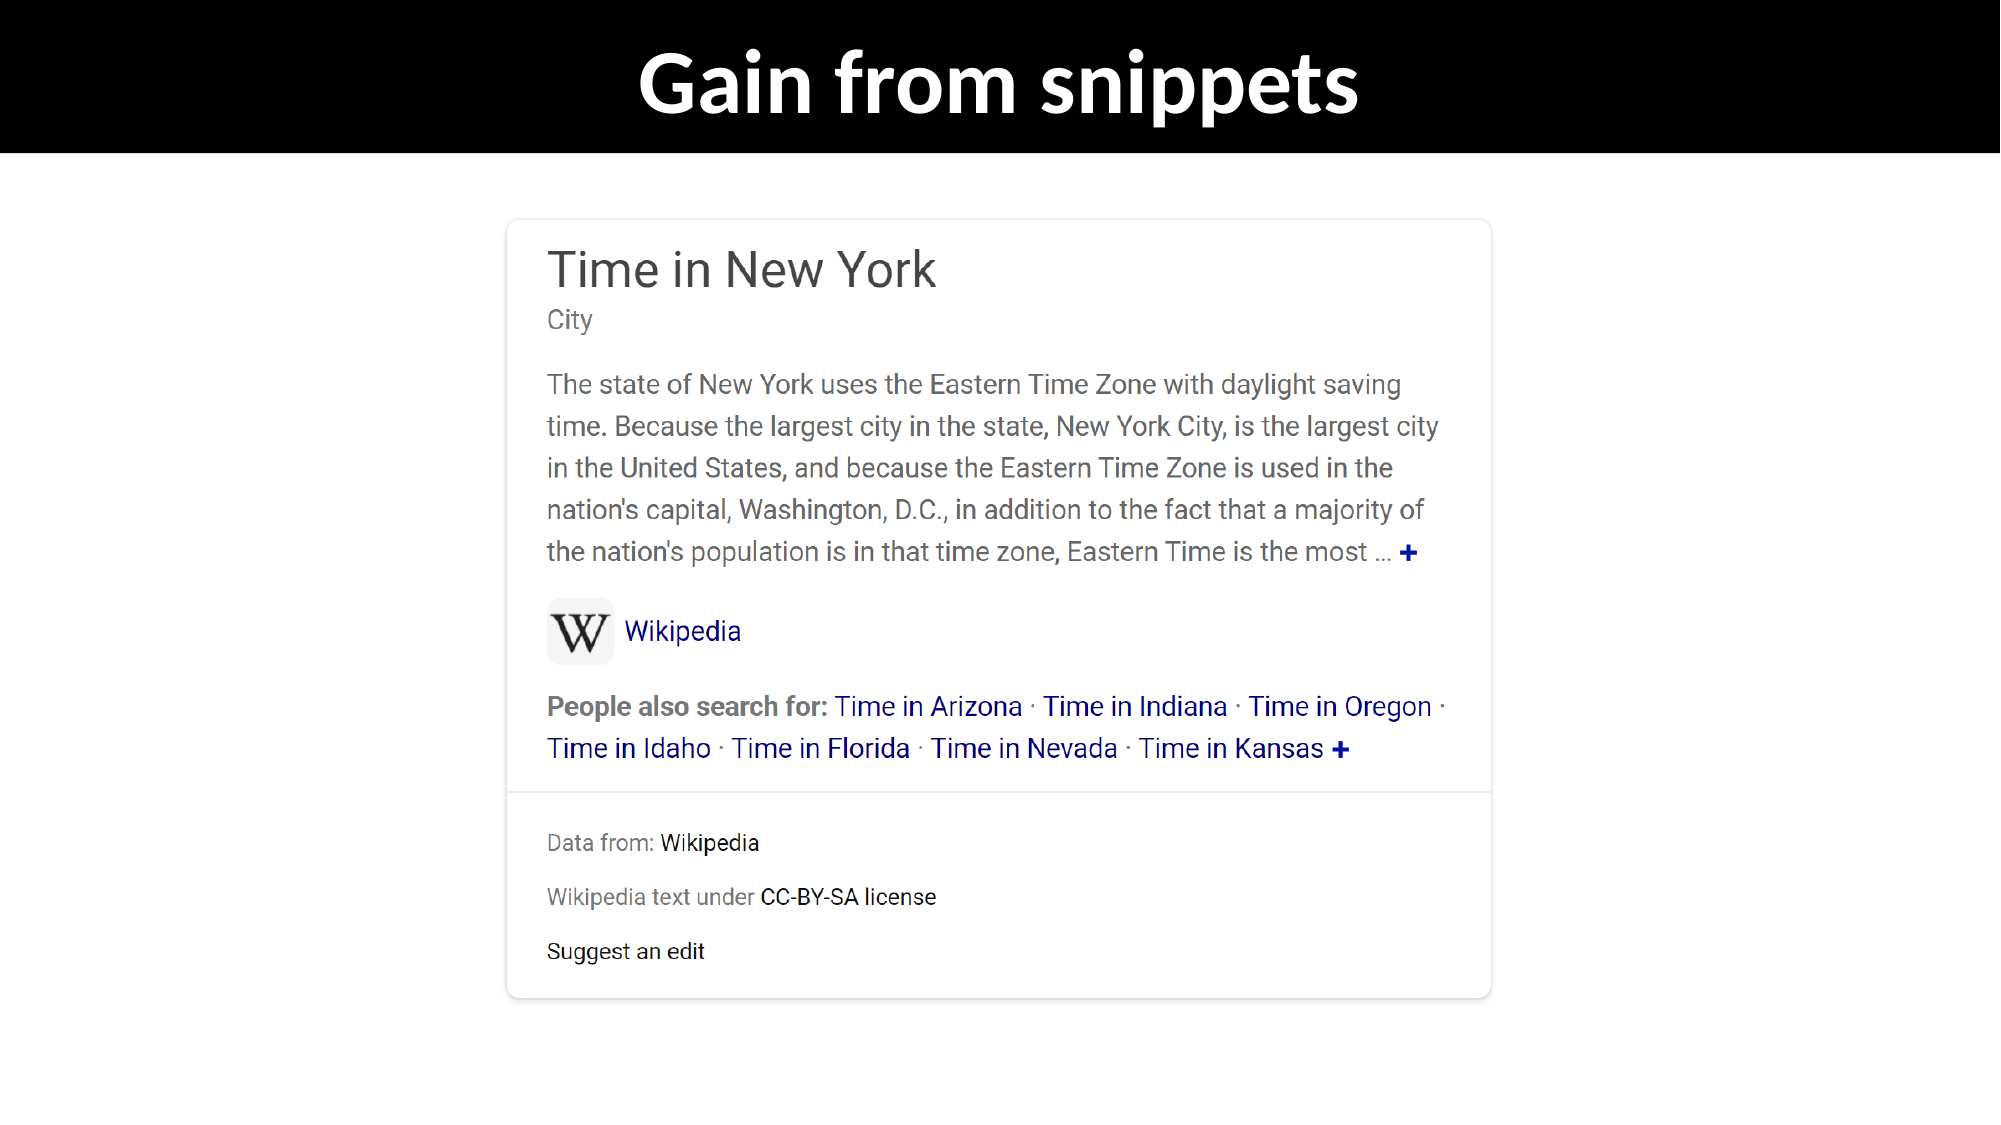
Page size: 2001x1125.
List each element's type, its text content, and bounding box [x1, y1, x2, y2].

title Gain from snippets [0, 0, 2000, 154]
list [498, 206, 1502, 1006]
